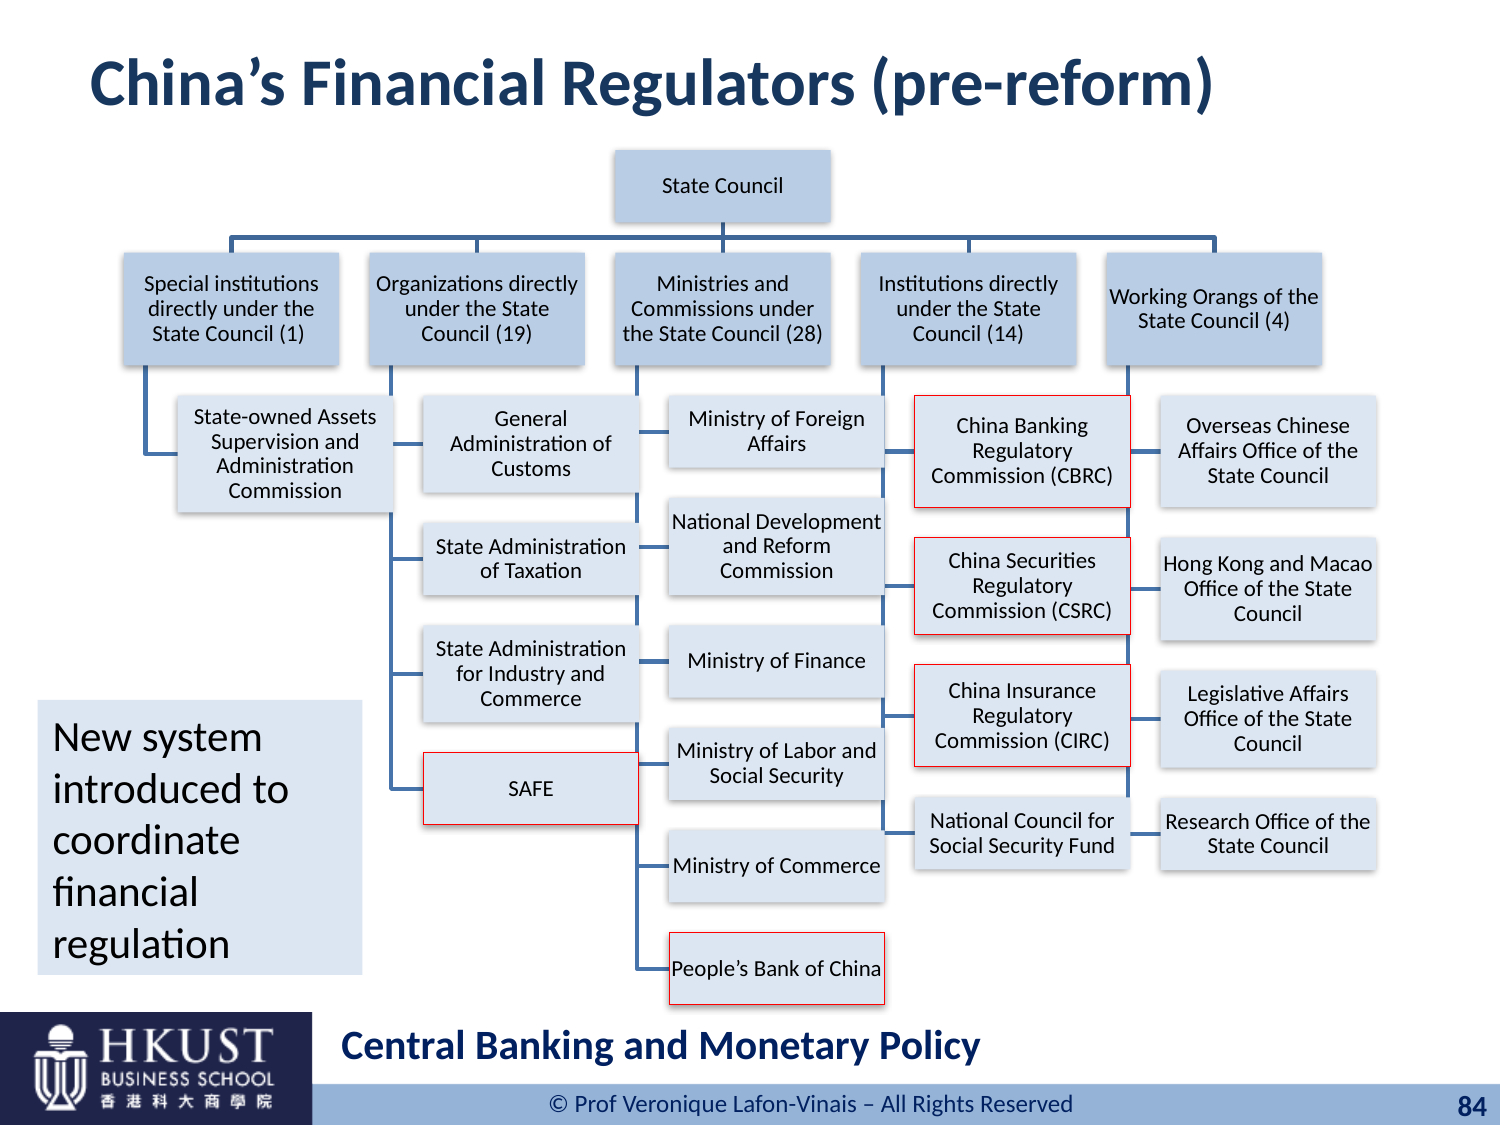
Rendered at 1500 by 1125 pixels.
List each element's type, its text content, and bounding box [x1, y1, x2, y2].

picture [0, 1012, 1500, 1125]
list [74, 149, 1426, 1006]
footer Central Banking and Monetary Policy [326, 1007, 1500, 1078]
title China’s Financial Regulators (pre-reform) [74, 19, 1313, 138]
text_box New system introduced to coordinate financial regulation [37, 699, 69, 975]
slide_number 84 [1351, 1080, 1500, 1125]
